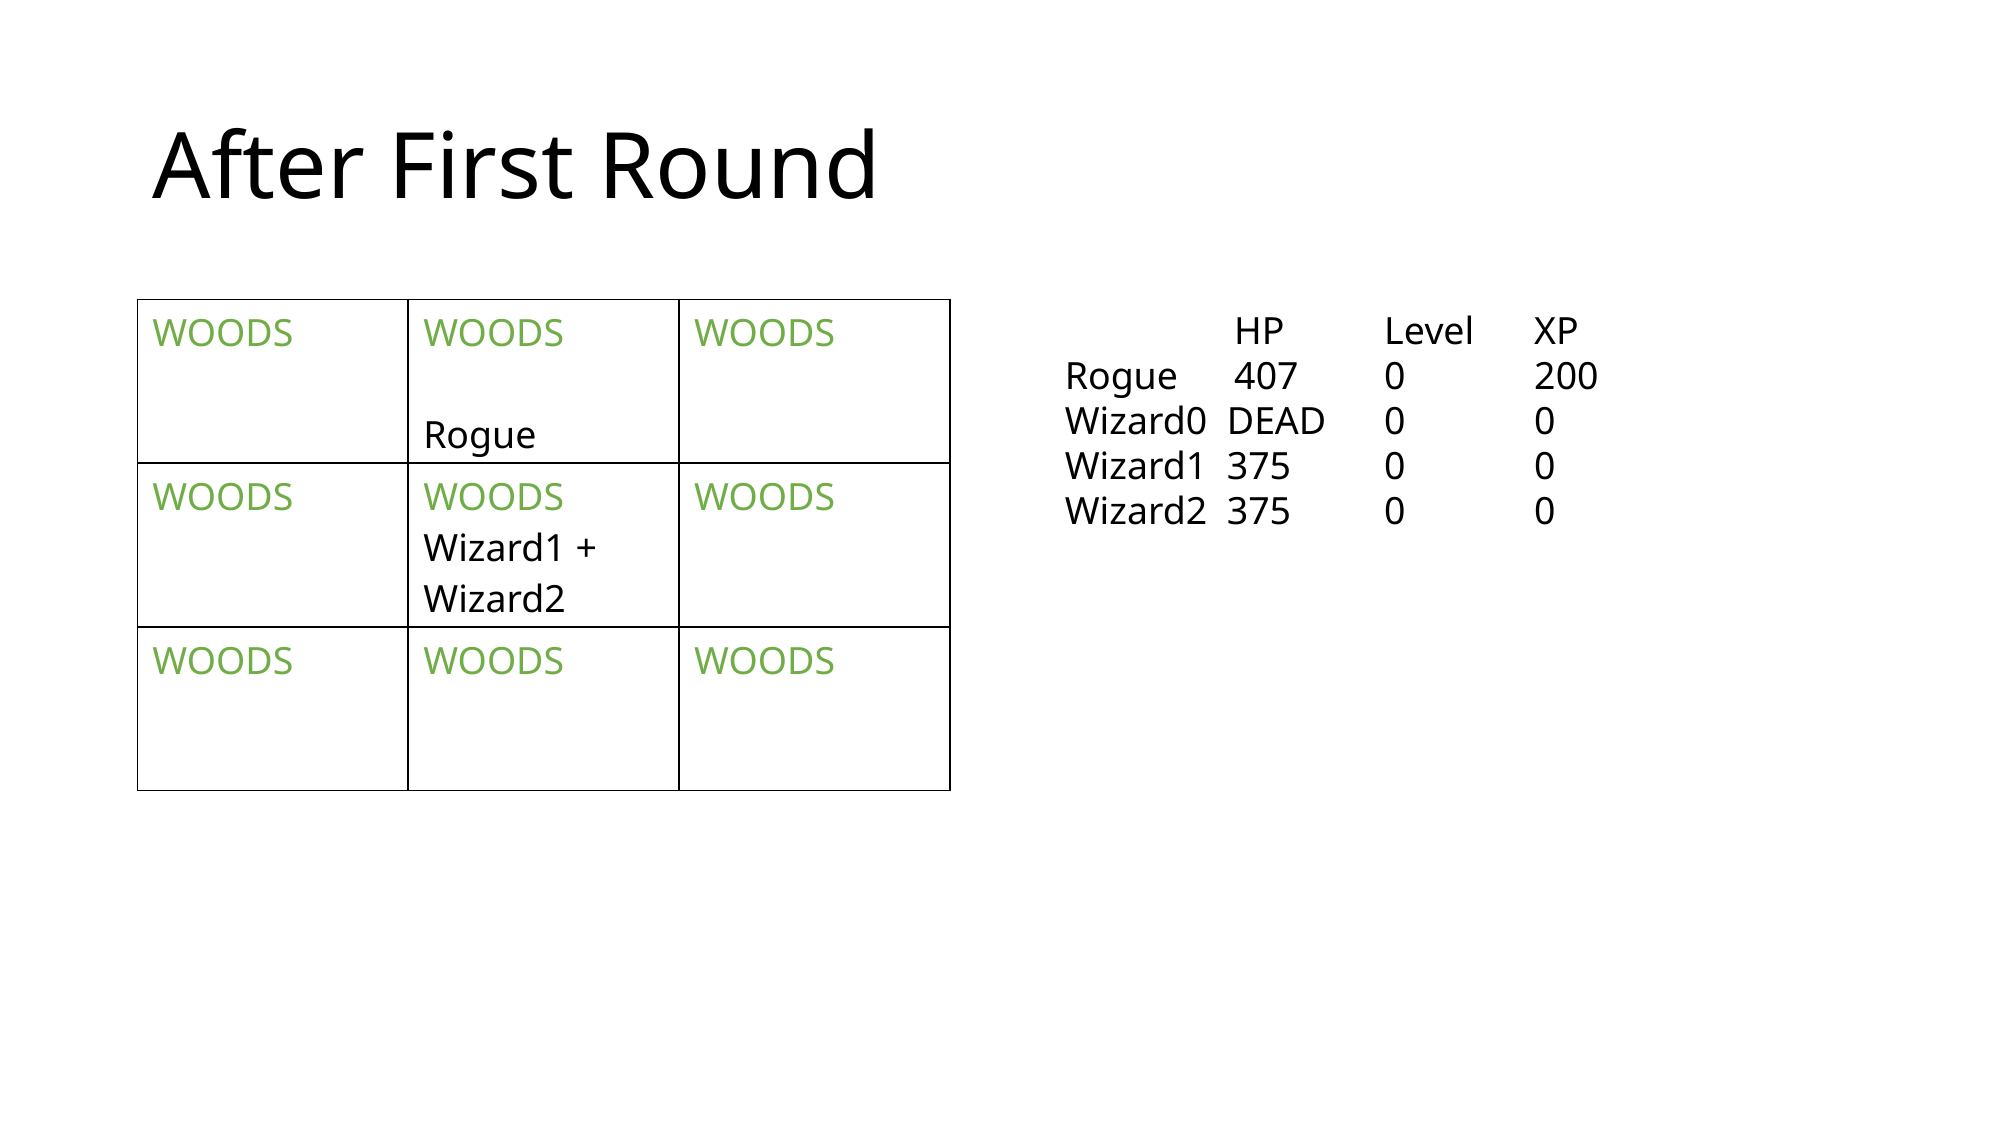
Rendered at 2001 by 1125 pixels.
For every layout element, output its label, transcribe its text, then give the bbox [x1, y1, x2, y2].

table_cell WOODS [680, 628, 949, 790]
table_cell WOODS [138, 628, 407, 790]
table_cell WOODS [138, 464, 407, 626]
table_header WOODS [680, 300, 949, 462]
table_header WOODS Rogue [409, 300, 678, 462]
title After First Round [137, 59, 1863, 278]
table_header WOODS [138, 300, 407, 462]
table_cell WOODS [680, 464, 949, 626]
table_cell WOODS [409, 628, 678, 790]
table_cell WOODS Wizard1 + Wizard2 [409, 464, 678, 626]
text_box HP Level XP Rogue 407 0 200 Wizard0 DEAD 0 0 Wizard1 375 0 0 Wizard2 375 0 0 [1049, 299, 1917, 540]
